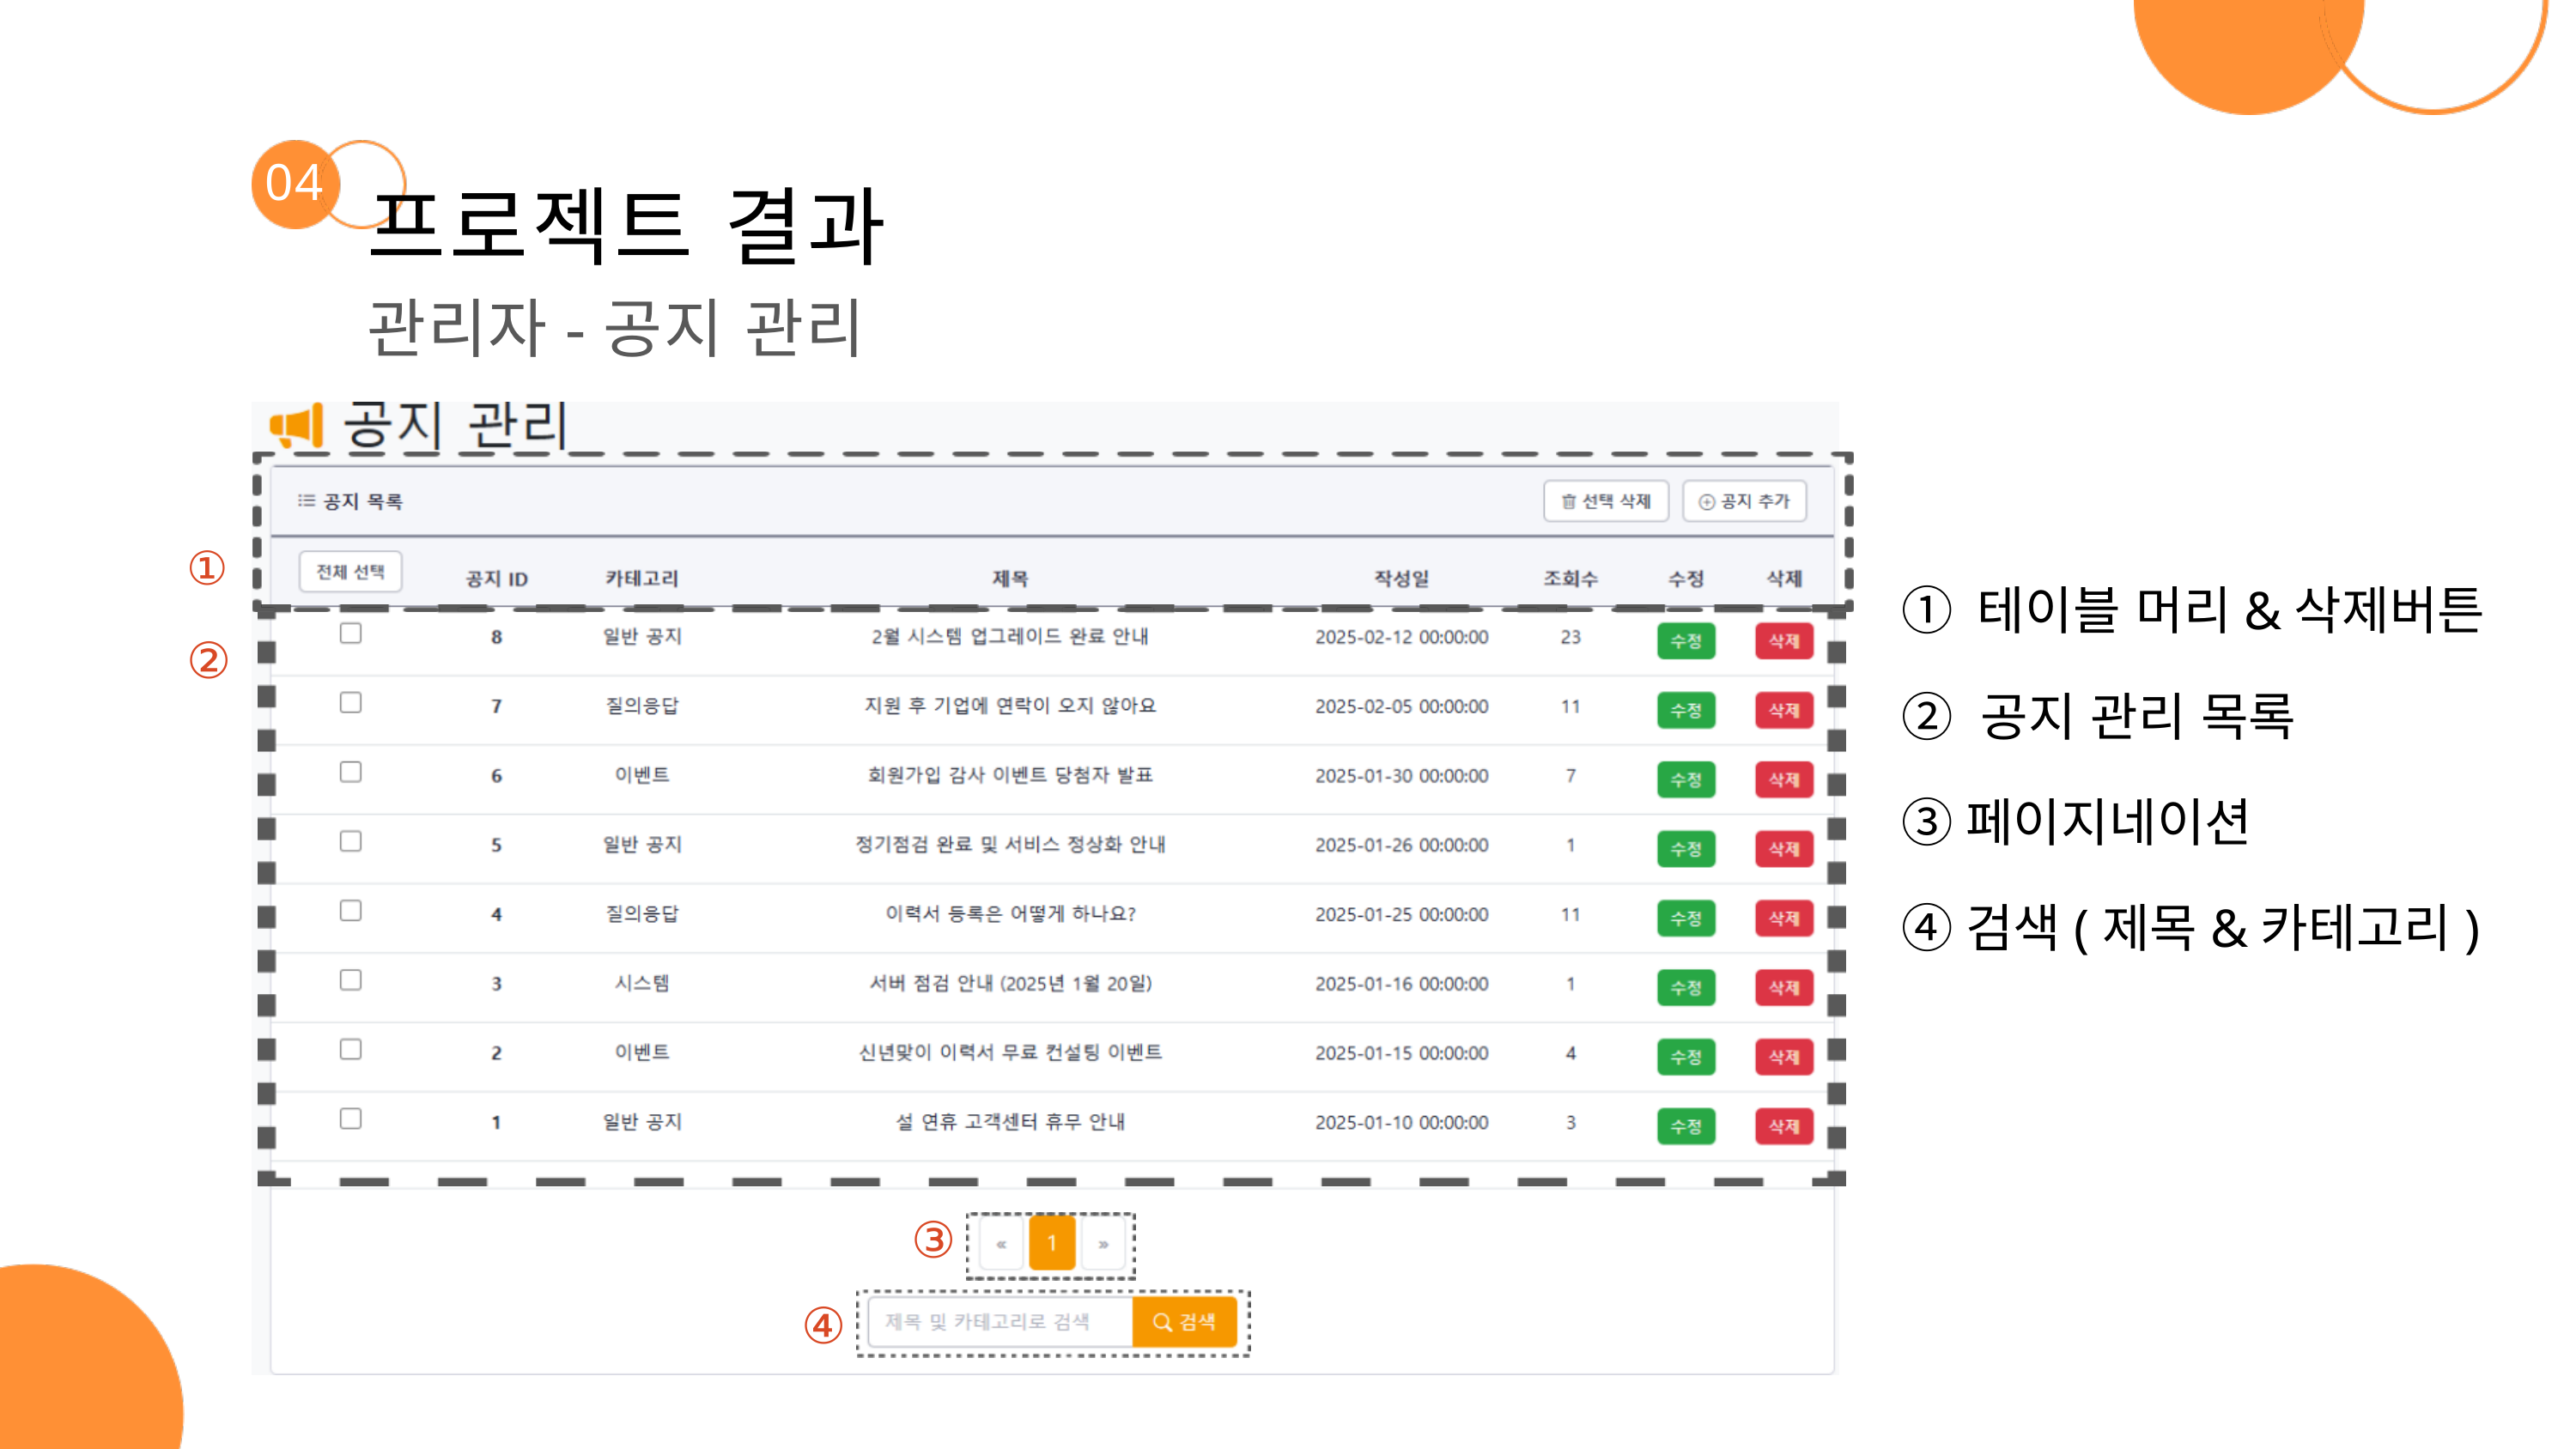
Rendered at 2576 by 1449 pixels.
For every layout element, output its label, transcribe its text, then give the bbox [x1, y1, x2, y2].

text_box ① 테이블 머리&삭제버튼 ② 공지 관리 목록 ③페이지네이션 ④검색(제목&카테고리) [1901, 534, 2541, 1033]
text_box ② [179, 618, 240, 688]
text_box 프로젝트 결과 [367, 197, 1170, 276]
text_box 관리자-공지 관리 [367, 306, 1167, 365]
text_box ① [179, 529, 236, 596]
picture [0, 1264, 185, 1449]
picture [2134, 0, 2549, 115]
picture [252, 402, 1854, 1376]
picture [252, 139, 409, 229]
